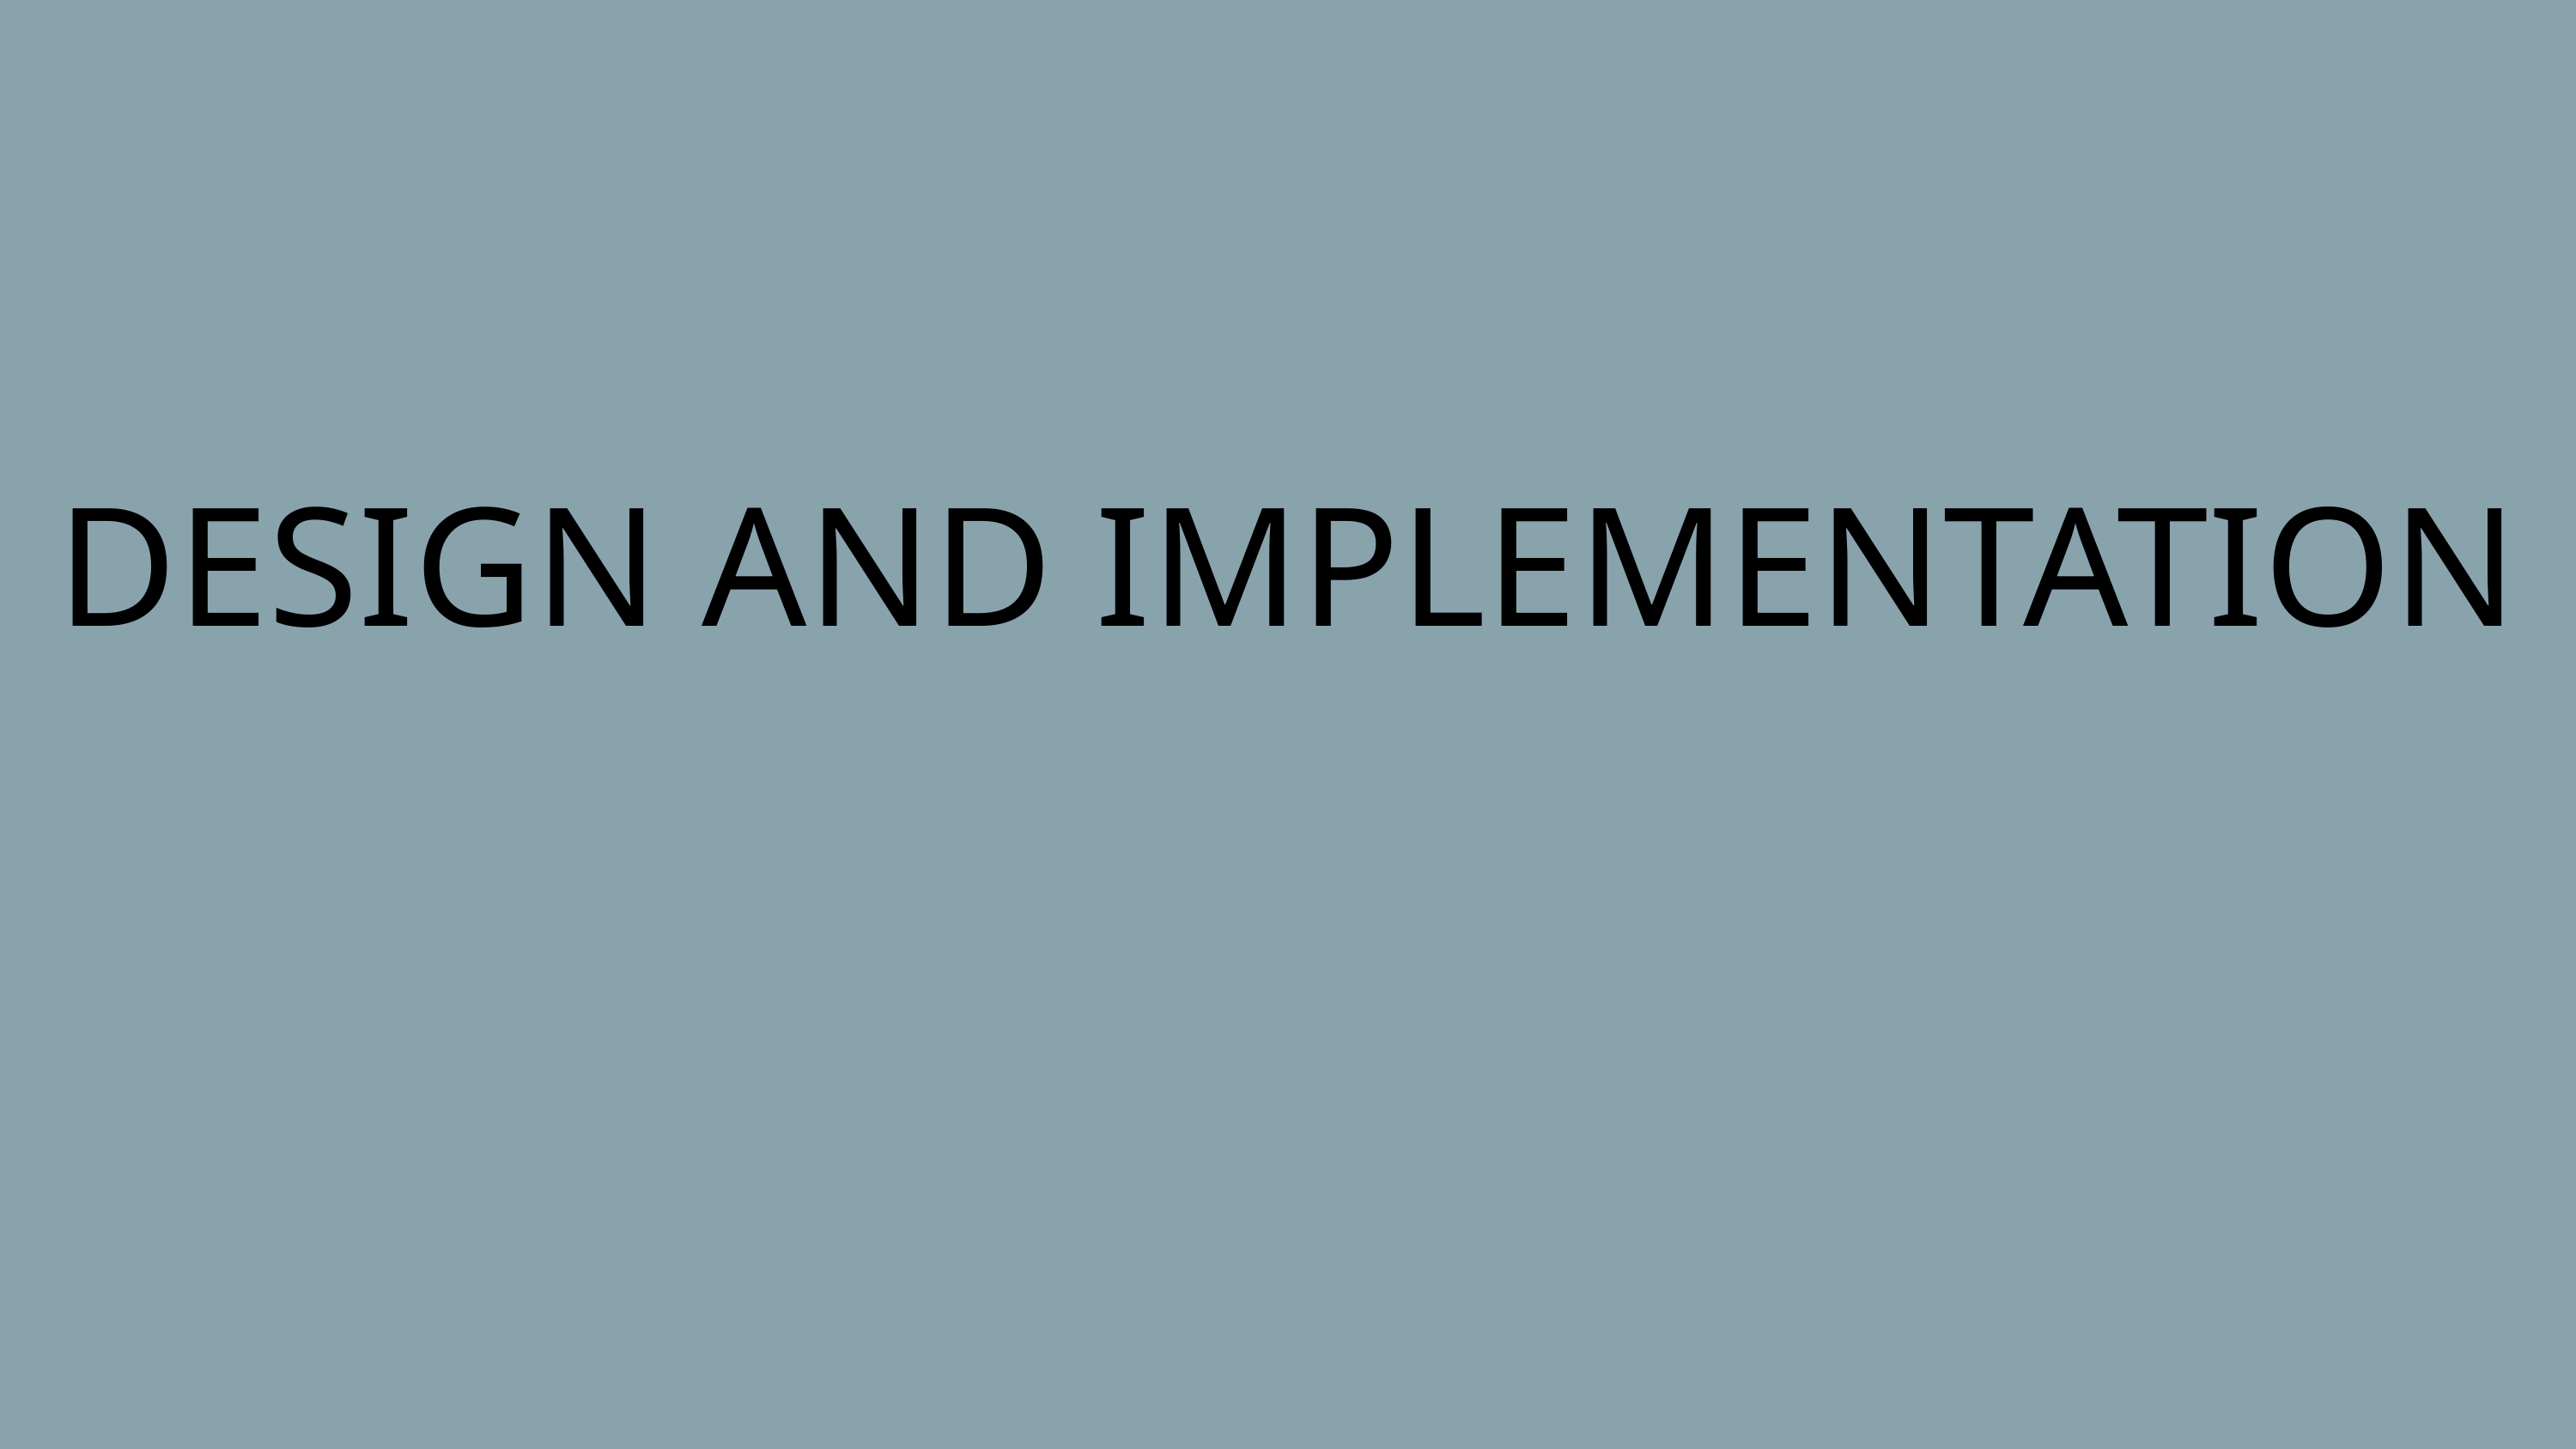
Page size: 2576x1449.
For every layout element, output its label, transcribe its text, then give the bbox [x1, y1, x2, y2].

text_box DESIGN AND IMPLEMENTATION [0, 428, 2576, 659]
